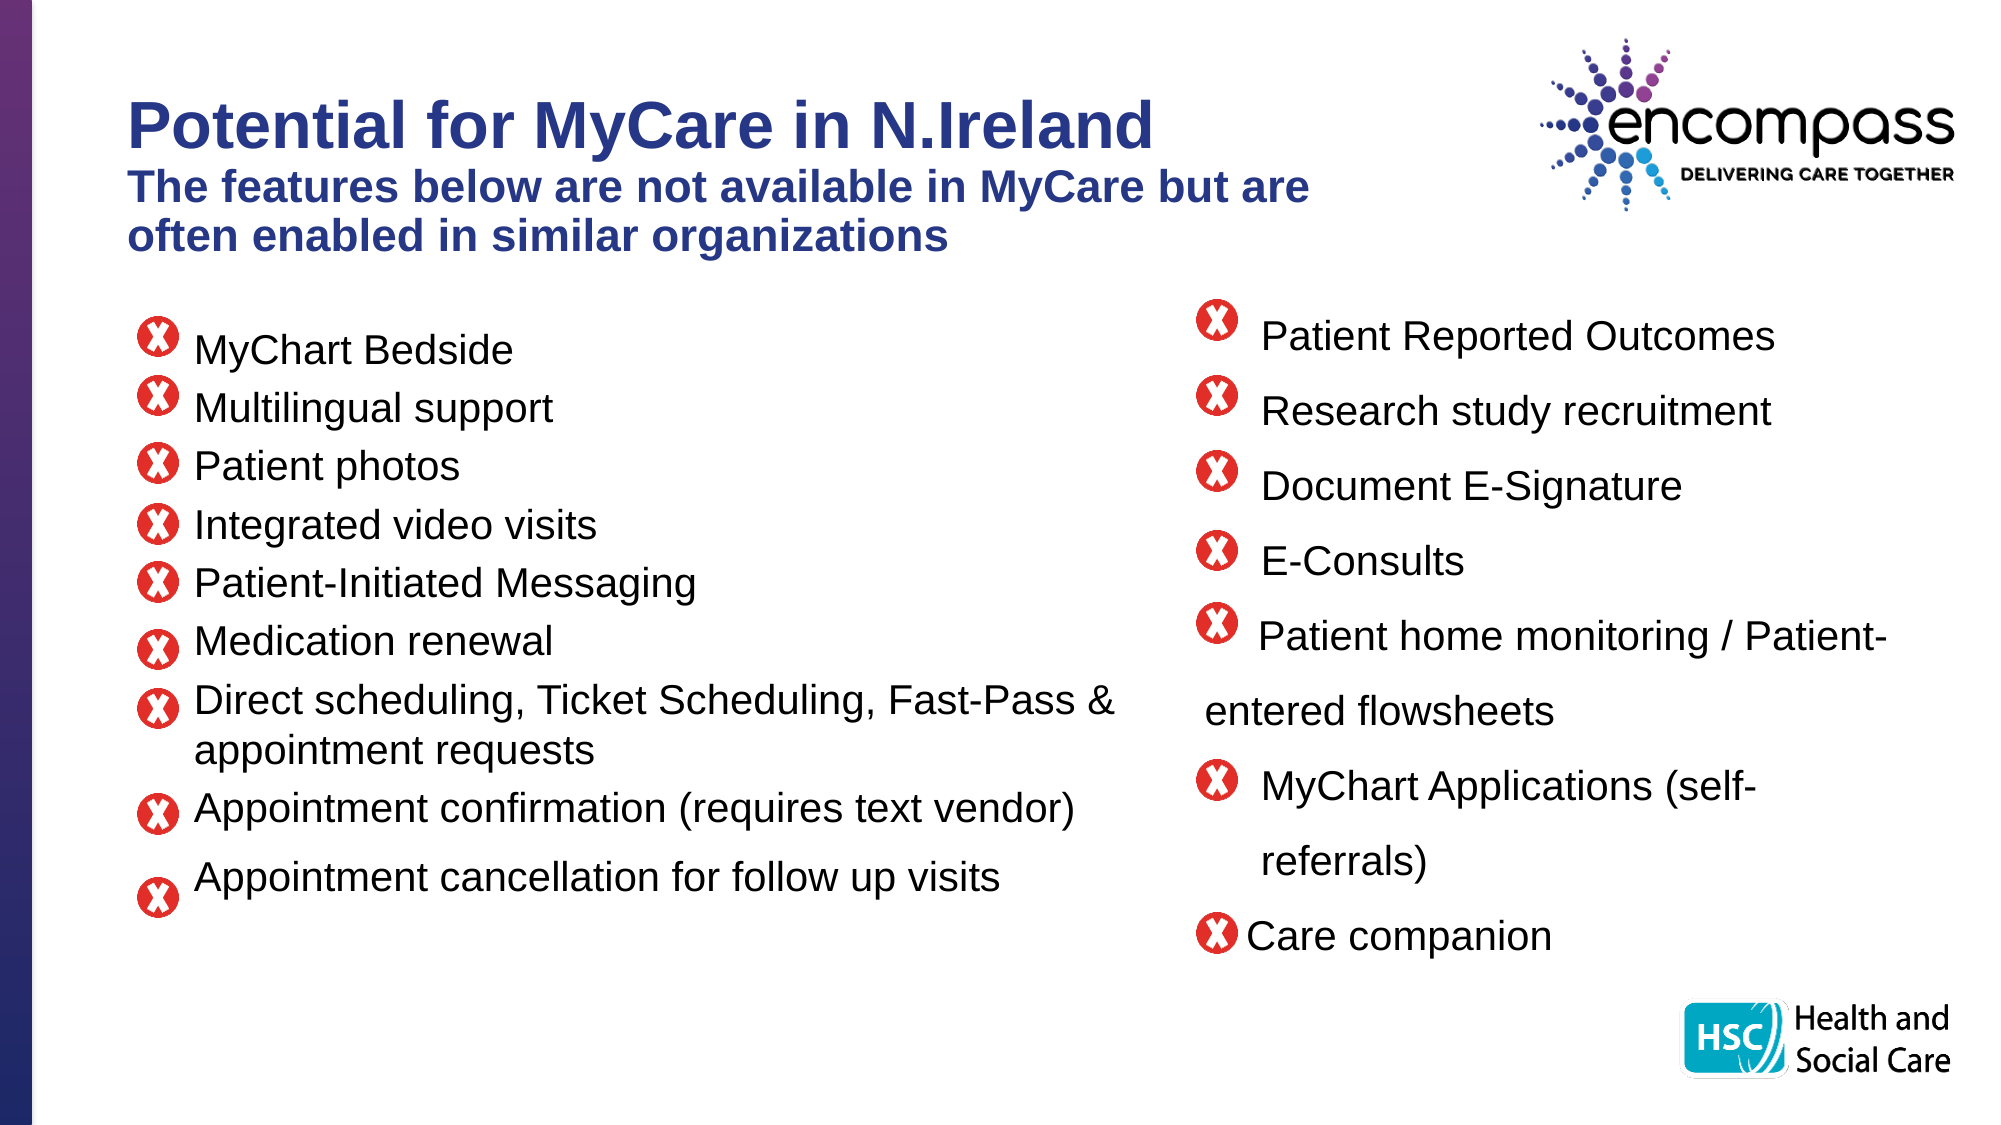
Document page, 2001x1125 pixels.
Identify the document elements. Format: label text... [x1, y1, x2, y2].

picture [136, 688, 180, 730]
picture [1195, 375, 1239, 417]
list MyChart Bedside Multilingual support Patient photos Integrated video visits Patient-Initiated Messaging Medication renewal Direct scheduling, Ticket Scheduling, Fast-Pass & appointment requests Appointment confirmation (requires text vendor) Appointment cancellation for follow up visits [179, 315, 1139, 1036]
text_box Potential for MyCare in N.Ireland The features below are not available in MyCare but are often enabled in similar organizations [119, 64, 1331, 288]
picture [1677, 995, 1955, 1080]
picture [136, 316, 180, 357]
picture [1195, 450, 1239, 492]
picture [136, 877, 180, 918]
picture [1195, 912, 1239, 954]
picture [1195, 602, 1239, 644]
picture [1195, 299, 1239, 341]
picture [1361, 0, 2001, 400]
picture [1195, 530, 1239, 572]
picture [136, 374, 180, 416]
picture [136, 442, 180, 484]
picture [136, 561, 180, 603]
picture [136, 793, 180, 835]
picture [136, 629, 180, 671]
text_box Patient Reported Outcomes Research study recruitment Document E-Signature E-Consults Patient home monitoring / Patient-entered flowsheets MyChart Applications (self-referrals) Care companion [1197, 276, 1931, 966]
picture [1195, 759, 1239, 801]
picture [136, 503, 180, 545]
